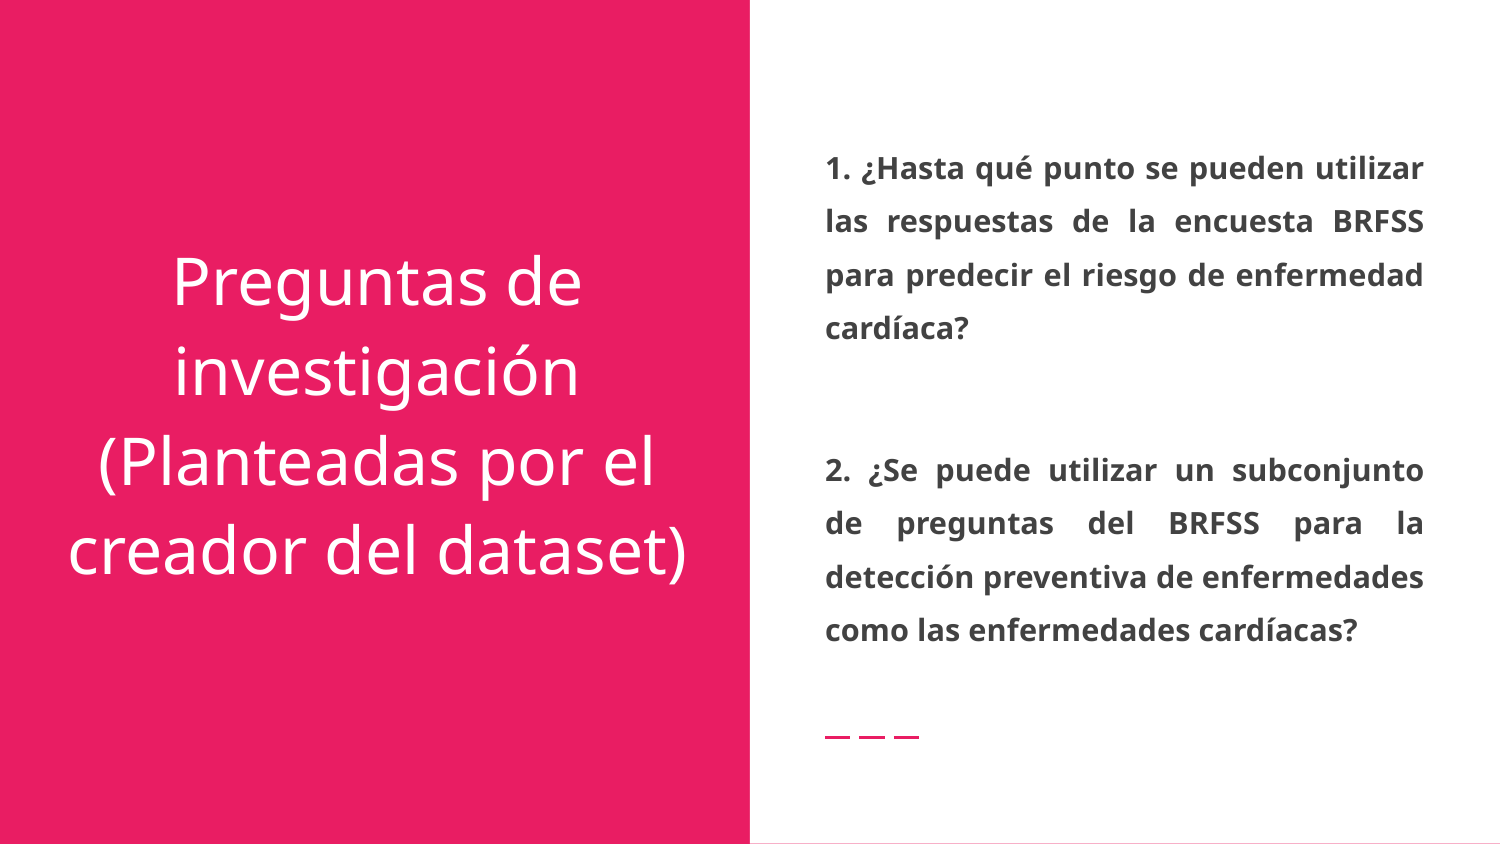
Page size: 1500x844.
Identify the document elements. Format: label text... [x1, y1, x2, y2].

list 1. ¿Hasta qué punto se pueden utilizar las respuestas de la encuesta BRFSS para predecir el riesgo de enfermedad cardíaca? 2. ¿Se puede utilizar un subconjunto de preguntas del BRFSS para la detección preventiva de enfermedades como las enfermedades cardíacas? [810, 118, 1440, 725]
title Preguntas de investigación (Planteadas por el creador del dataset) [45, 173, 710, 609]
